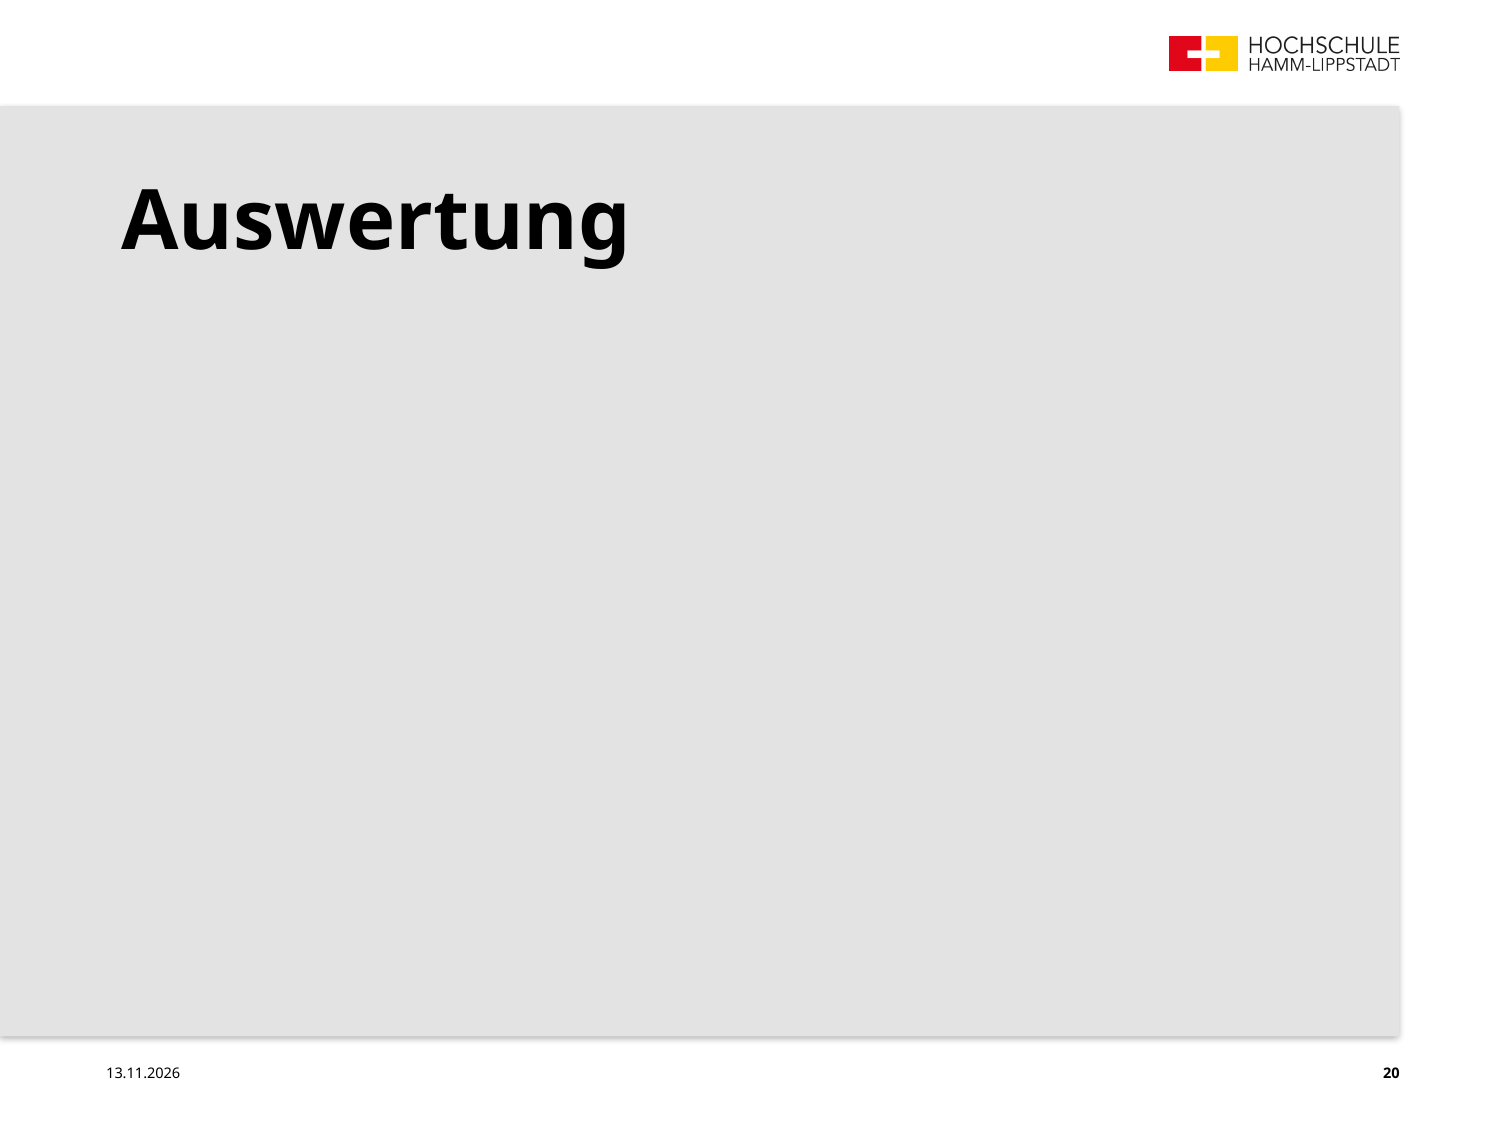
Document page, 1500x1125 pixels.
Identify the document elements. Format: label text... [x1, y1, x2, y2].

picture [1169, 36, 1400, 71]
slide_number 20 [1049, 1065, 1400, 1084]
title Auswertung [106, 122, 1366, 310]
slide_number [106, 1065, 457, 1084]
